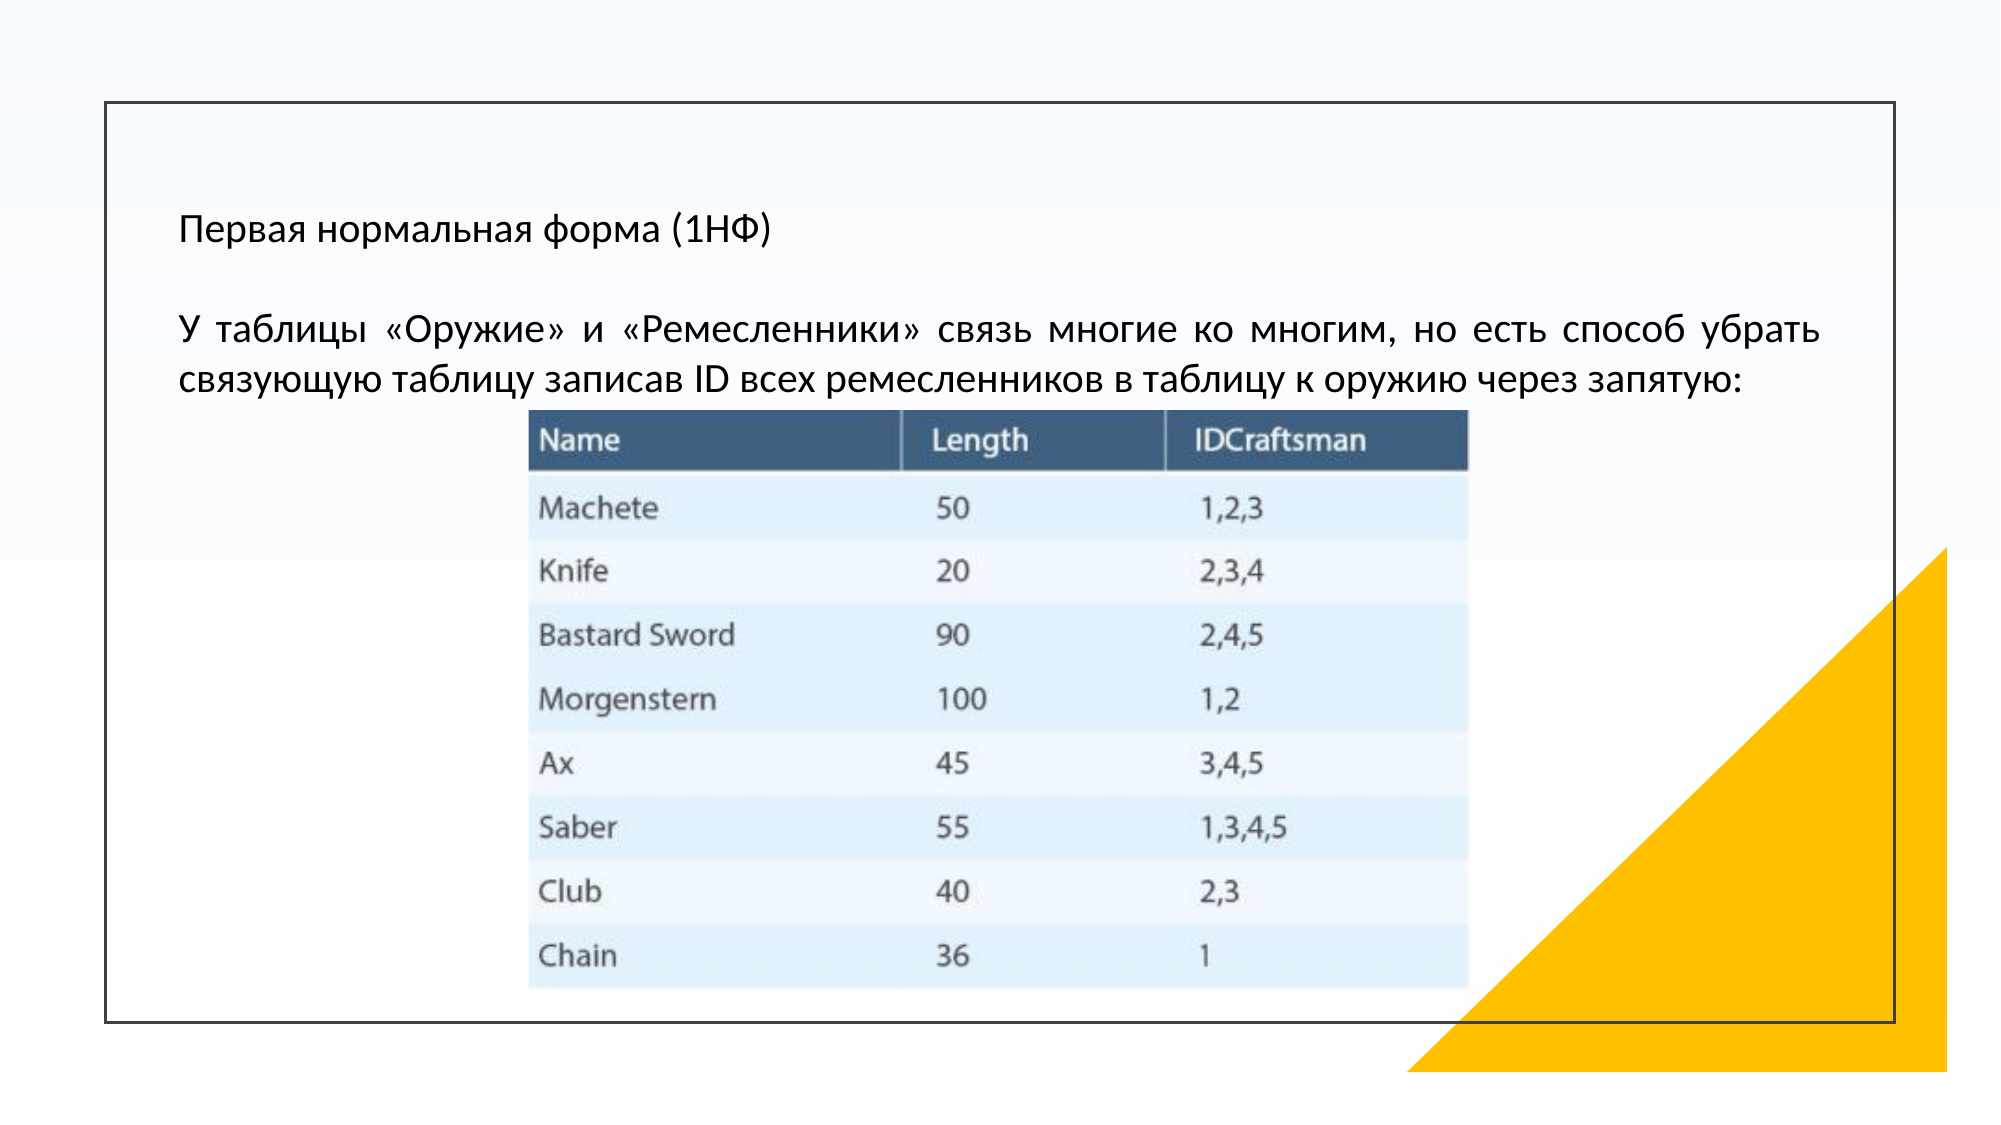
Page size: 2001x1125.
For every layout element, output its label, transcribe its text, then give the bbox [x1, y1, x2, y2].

text_box [104, 101, 1895, 1023]
picture [528, 410, 1471, 996]
text_box [1404, 544, 1948, 1074]
text_box Первая нормальная форма (1НФ) У таблицы «Оружие» и «Ремесленники» связь многие ко многим, но есть способ убрать связующую таблицу записав ID всех ремесленников в таблицу к оружию через запятую: [163, 193, 1836, 409]
